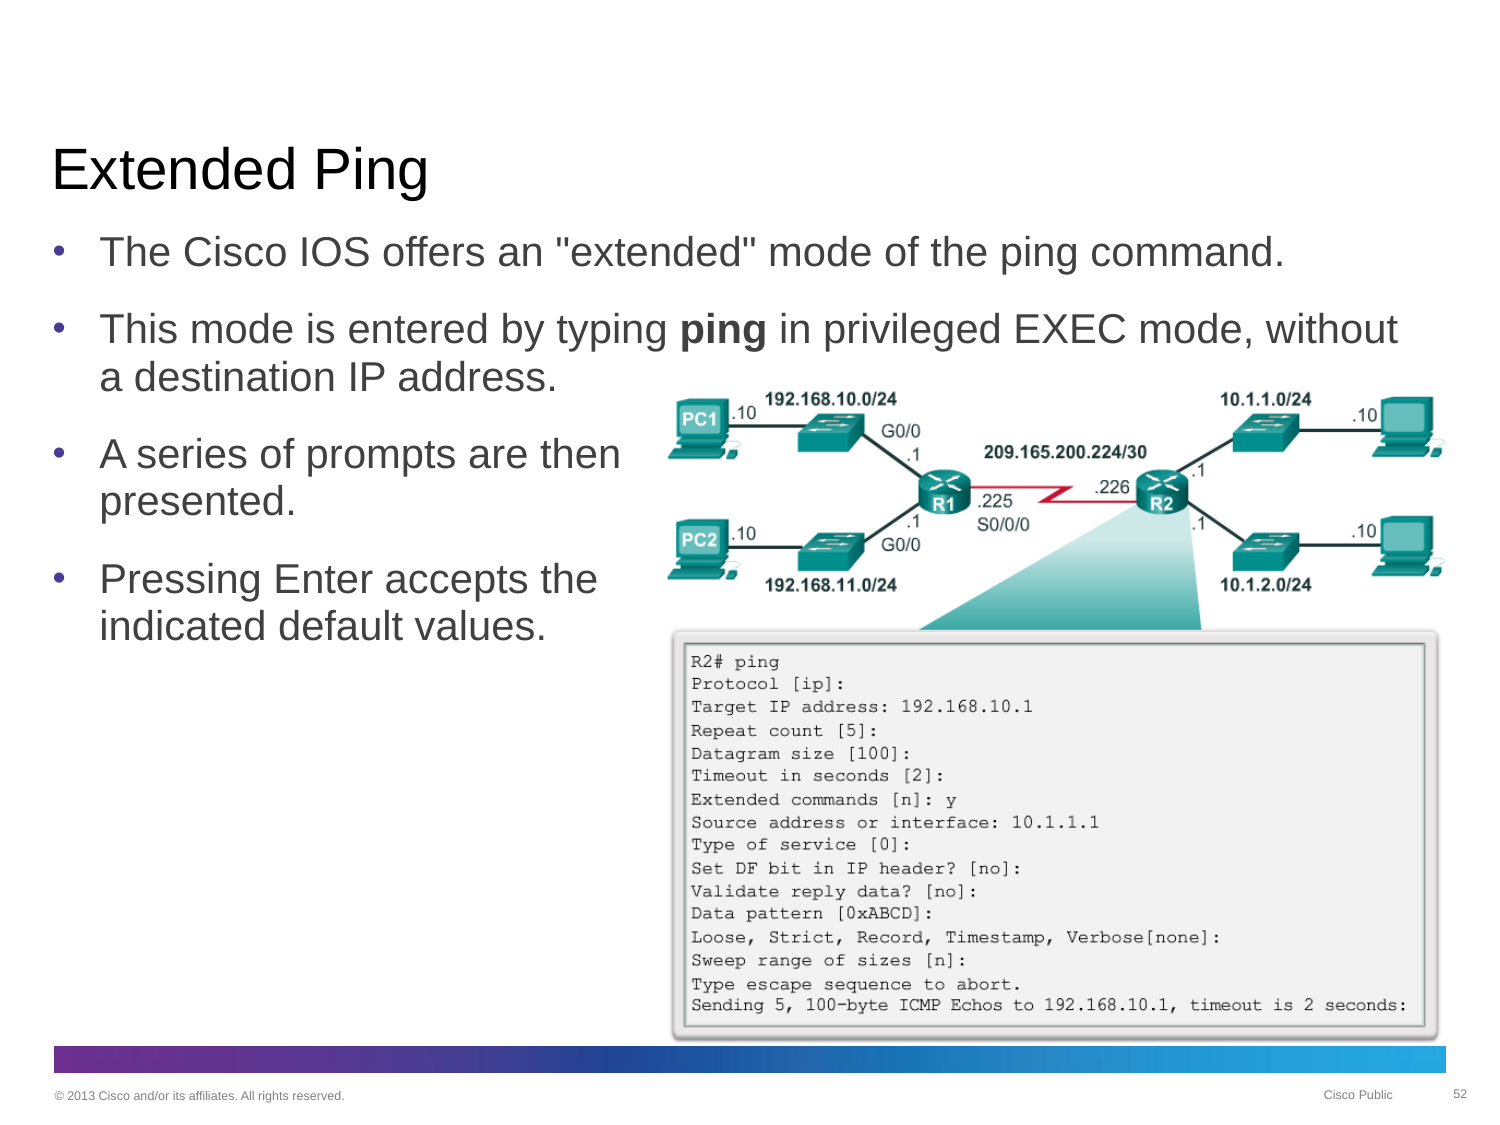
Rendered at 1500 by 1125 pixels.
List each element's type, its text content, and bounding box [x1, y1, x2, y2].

list The Cisco IOS offers an "extended" mode of the ping command. This mode is entered by typing ping in privileged EXEC mode, without a destination IP address. A series of prompts are then presented. Pressing Enter accepts the indicated default values. [37, 220, 1445, 1035]
title Extended Ping [37, 70, 1447, 209]
picture [54, 1046, 1446, 1073]
picture [660, 384, 1450, 1043]
